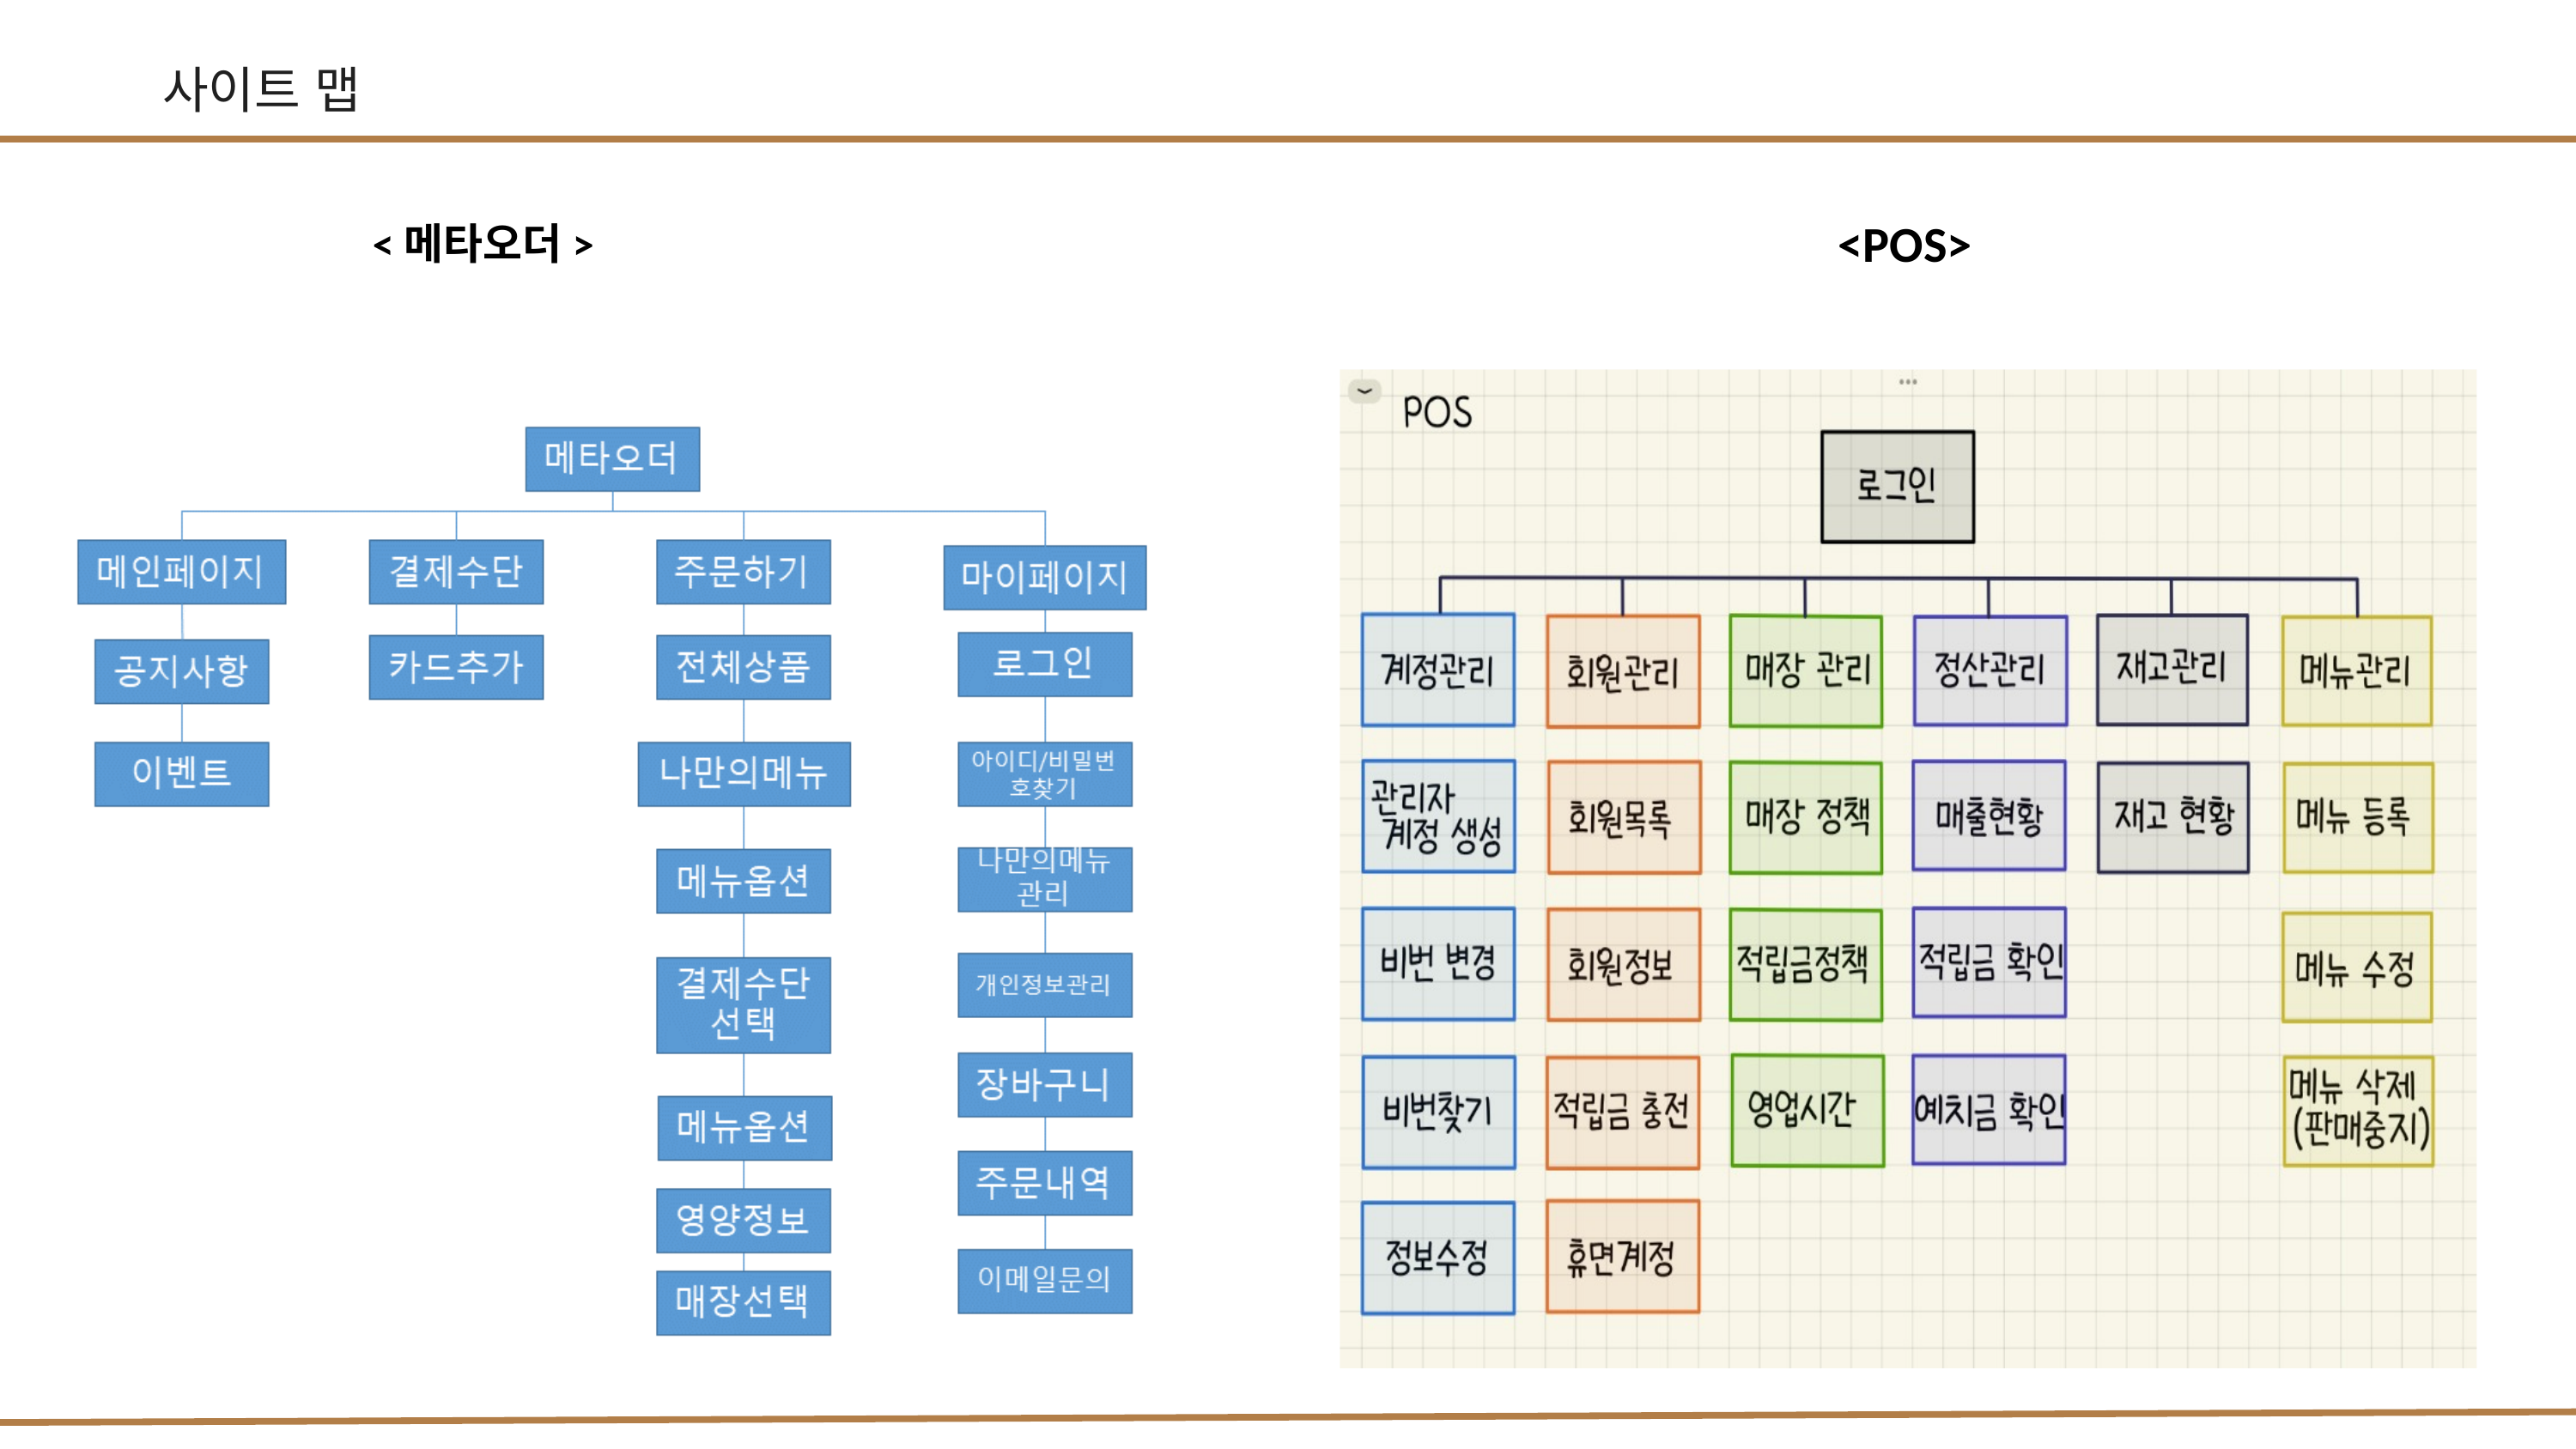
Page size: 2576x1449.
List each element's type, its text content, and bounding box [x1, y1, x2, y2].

text_box 사이트 맵 [96, 48, 440, 119]
text_box <POS> [1826, 205, 1985, 279]
picture [6, 324, 1285, 1366]
text_box <메타오더> [360, 210, 607, 275]
picture [1330, 359, 2483, 1368]
